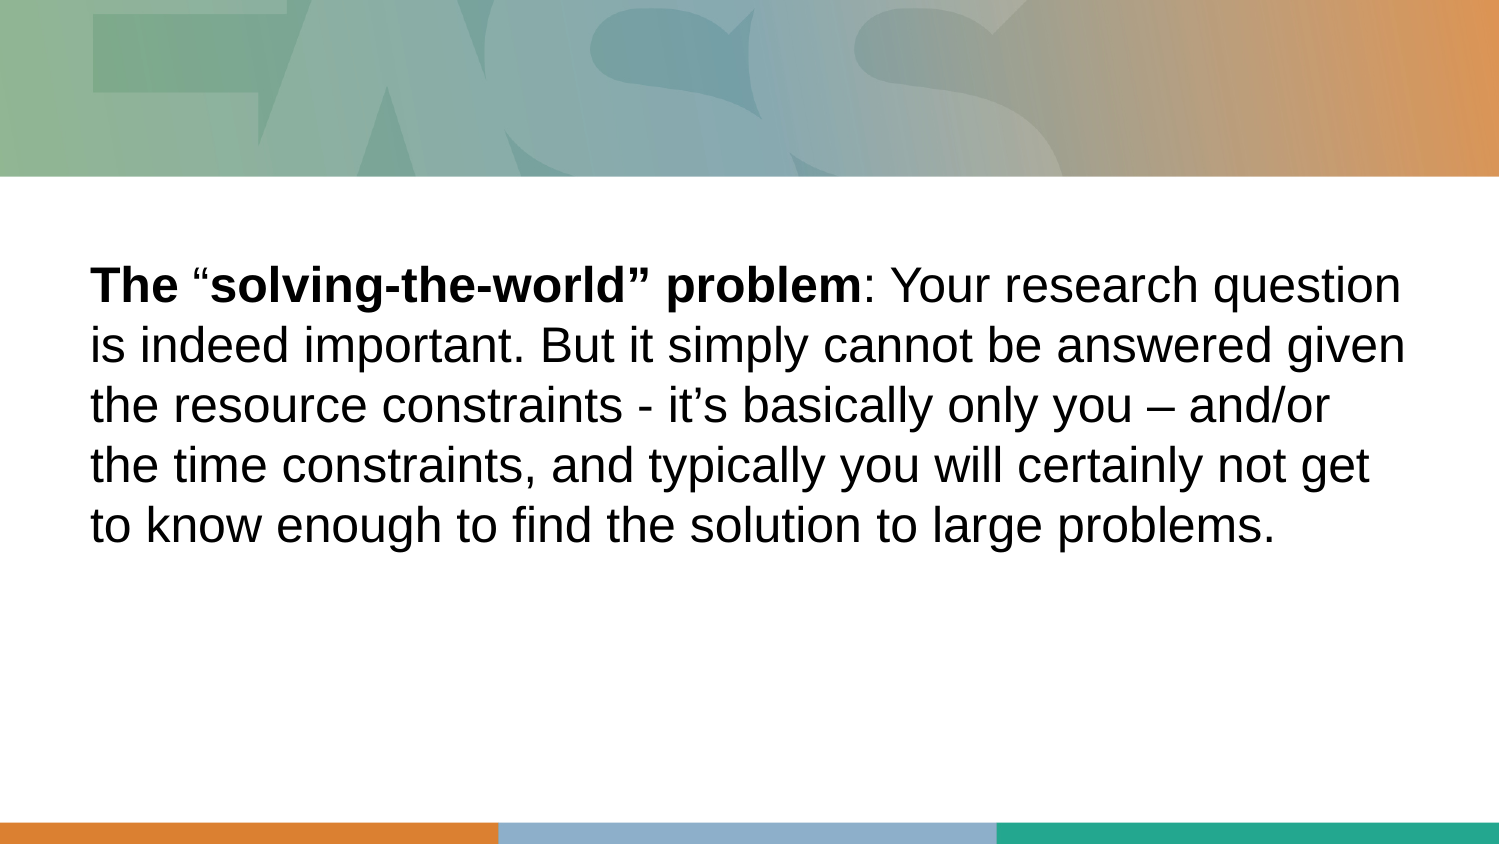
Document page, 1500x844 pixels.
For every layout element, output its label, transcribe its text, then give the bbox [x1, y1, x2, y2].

picture [0, 0, 1499, 844]
list The “solving-the-world” problem: Your research question is indeed important. But it simply cannot be answered given the resource constraints - it’s basically only you – and/or the time constraints, and typically you will certainly not get to know enough to find the solution to large problems. [75, 244, 1425, 754]
